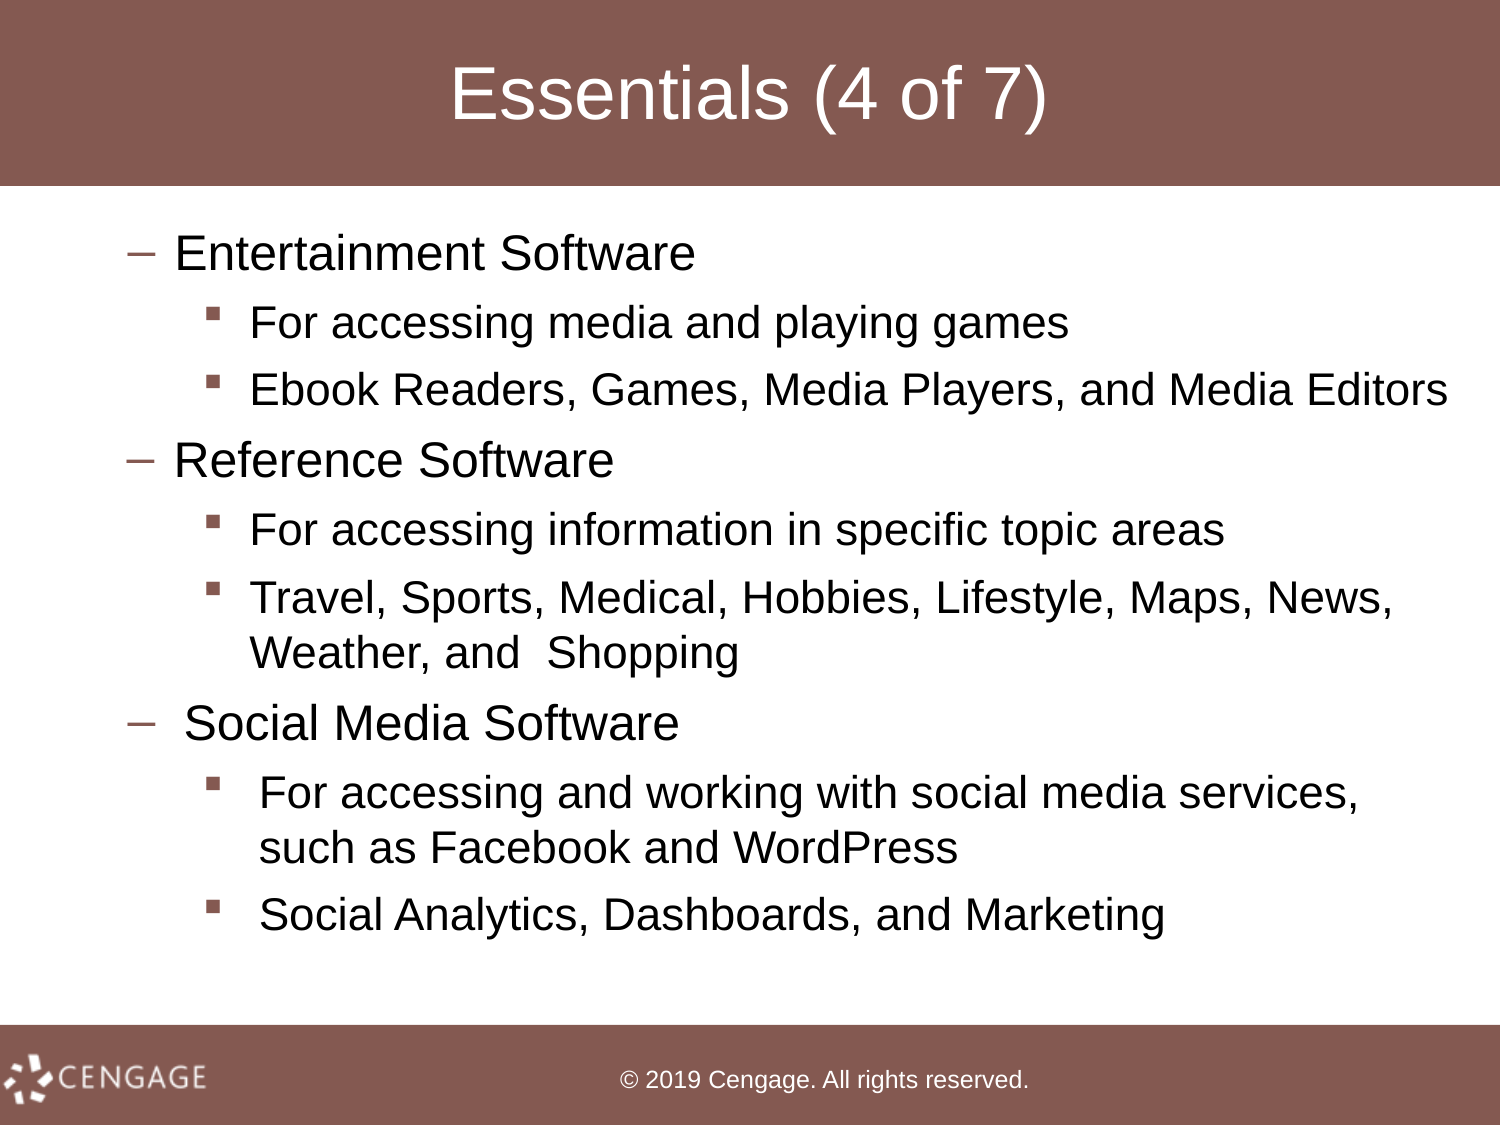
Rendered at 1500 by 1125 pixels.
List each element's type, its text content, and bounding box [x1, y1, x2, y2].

picture [0, 1051, 211, 1106]
list Entertainment Software For accessing media and playing games Ebook Readers, Games, Media Players, and Media Editors Reference Software For accessing information in specific topic areas Travel, Sports, Medical, Hobbies, Lifestyle, Maps, News, Weather, and Shopping Social Media Software For accessing and working with social media services, such as Facebook and WordPress Social Analytics, Dashboards, and Marketing [37, 212, 1475, 1005]
title Essentials (4 of 7) [75, 4, 1425, 175]
